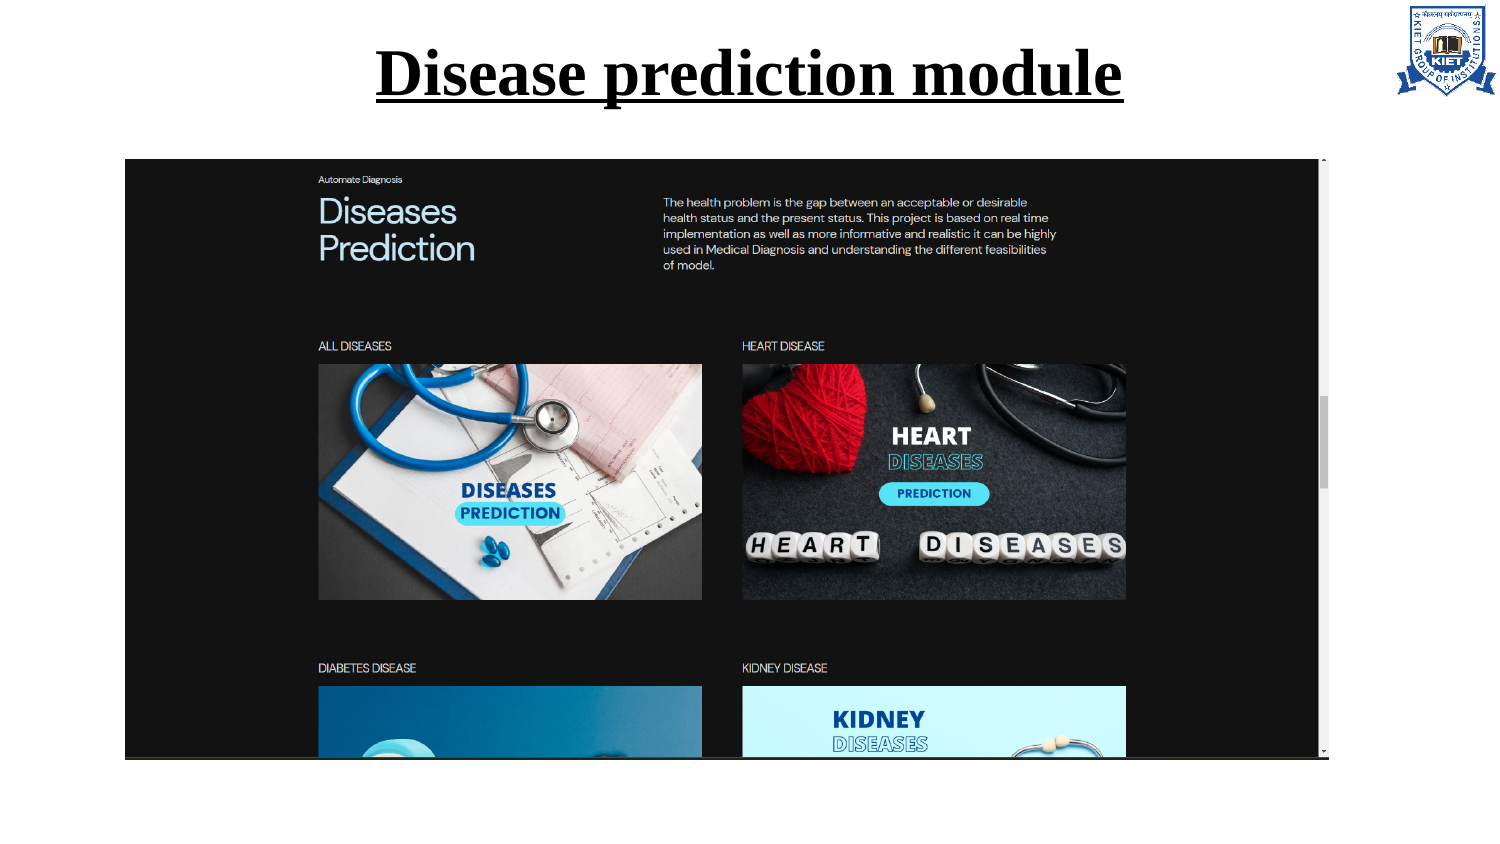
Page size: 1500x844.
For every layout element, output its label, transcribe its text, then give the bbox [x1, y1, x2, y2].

text_box Disease prediction module [360, 21, 1139, 117]
picture [124, 159, 1329, 760]
picture [1395, 4, 1497, 97]
